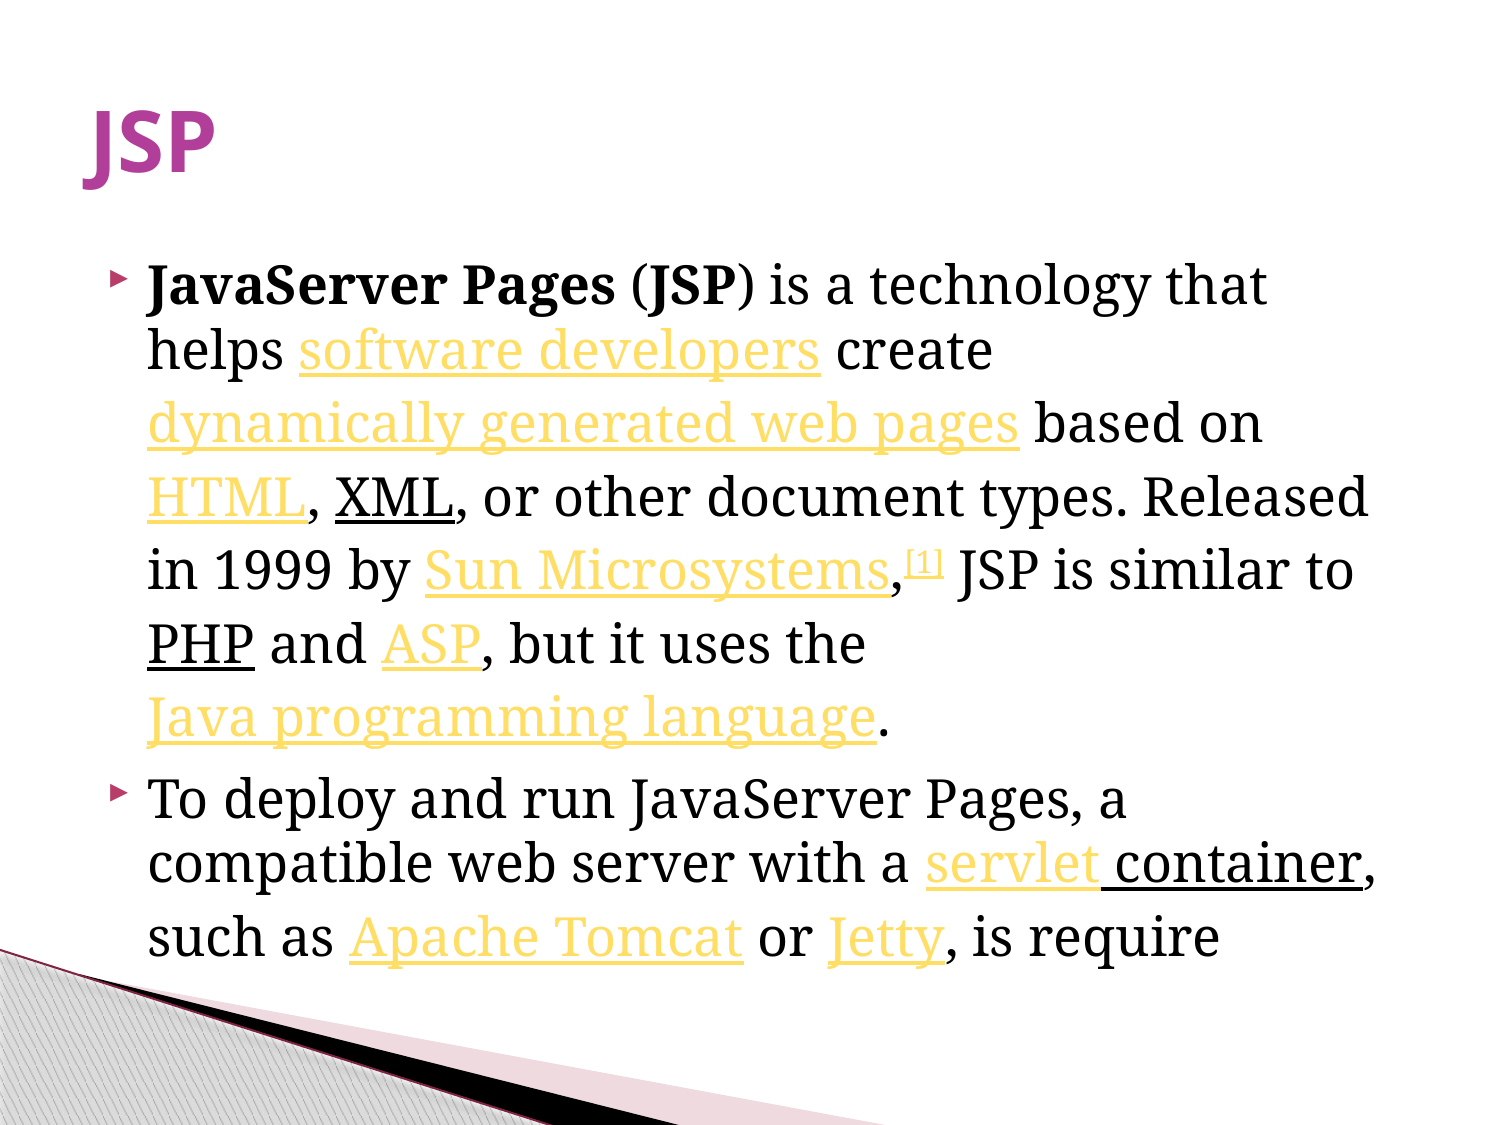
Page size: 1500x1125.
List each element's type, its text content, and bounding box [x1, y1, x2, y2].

title JSP [75, 45, 1425, 233]
list JavaServer Pages (JSP) is a technology that helps software developers create dynamically generated web pages based on HTML, XML, or other document types. Released in 1999 by Sun Microsystems,[1] JSP is similar to PHP and ASP, but it uses the Java programming language. To deploy and run JavaServer Pages, a compatible web server with a servlet container, such as Apache Tomcat or Jetty, is require [75, 243, 1425, 986]
